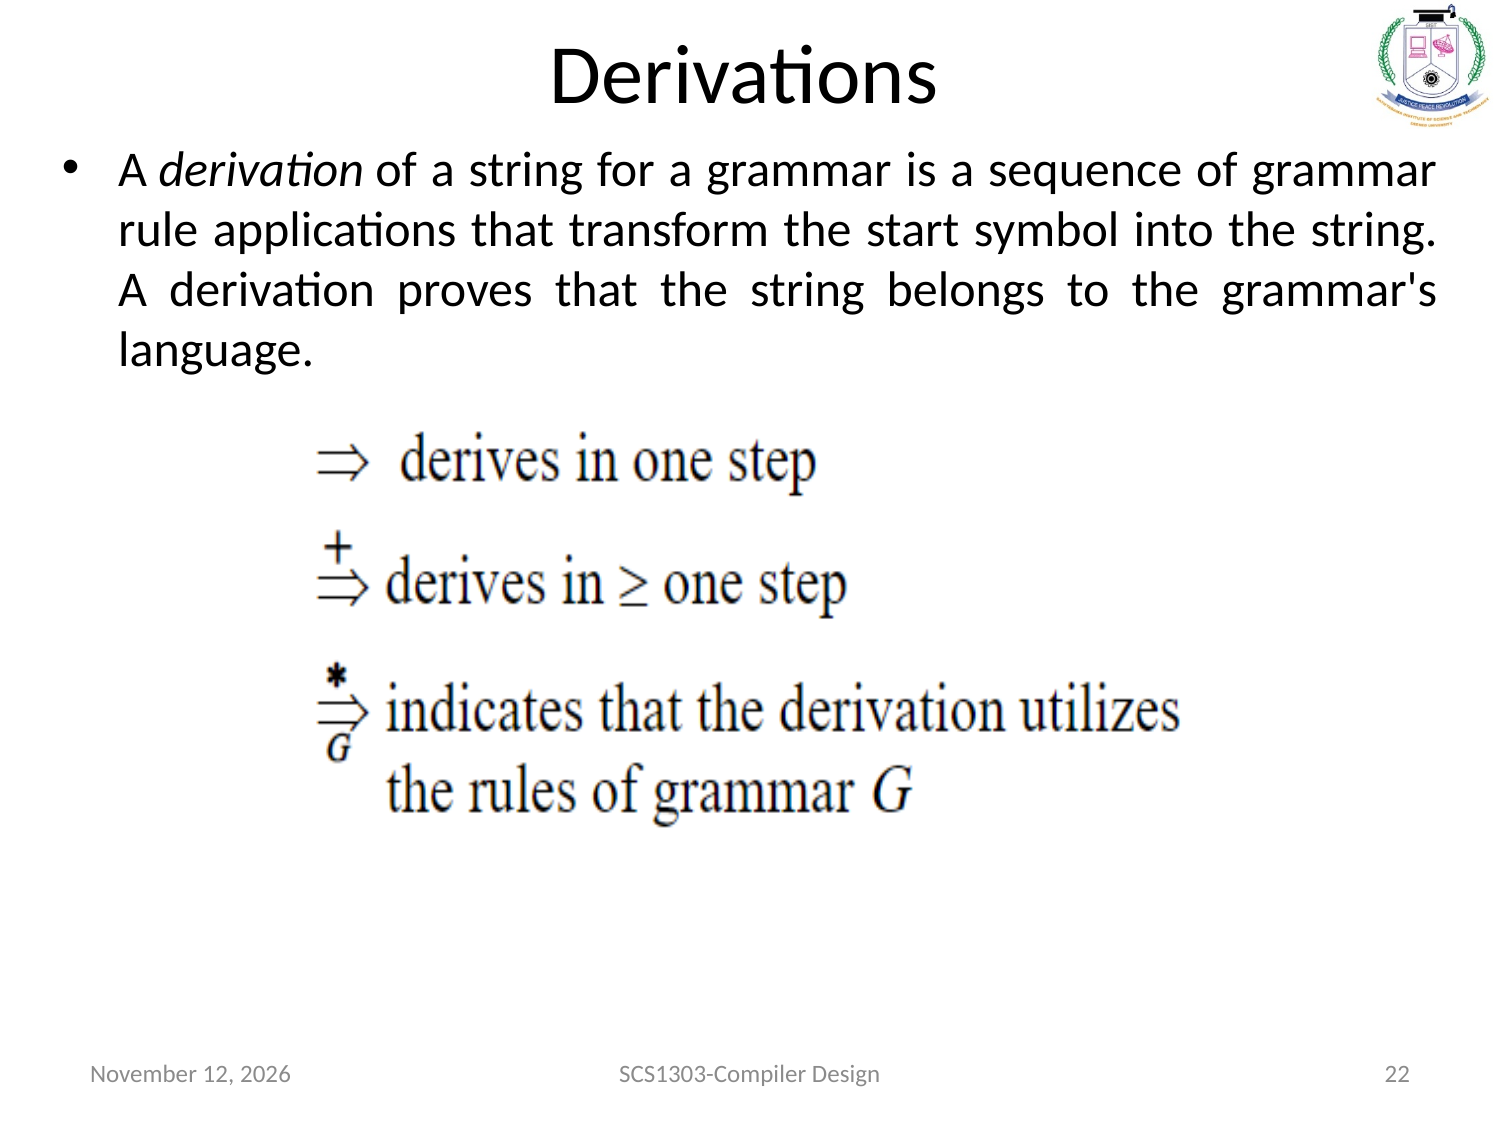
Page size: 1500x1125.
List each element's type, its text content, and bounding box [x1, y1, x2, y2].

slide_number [75, 1042, 425, 1103]
slide_number 22 [1074, 1042, 1425, 1103]
footer SCS1303-Compiler Design [512, 1042, 988, 1103]
picture [234, 413, 1243, 880]
list A derivation of a string for a grammar is a sequence of grammar rule applications that transform the start symbol into the string. A derivation proves that the string belongs to the grammar's language. [46, 128, 1454, 1032]
picture [1361, 0, 1500, 129]
title Derivations [257, 11, 1231, 128]
